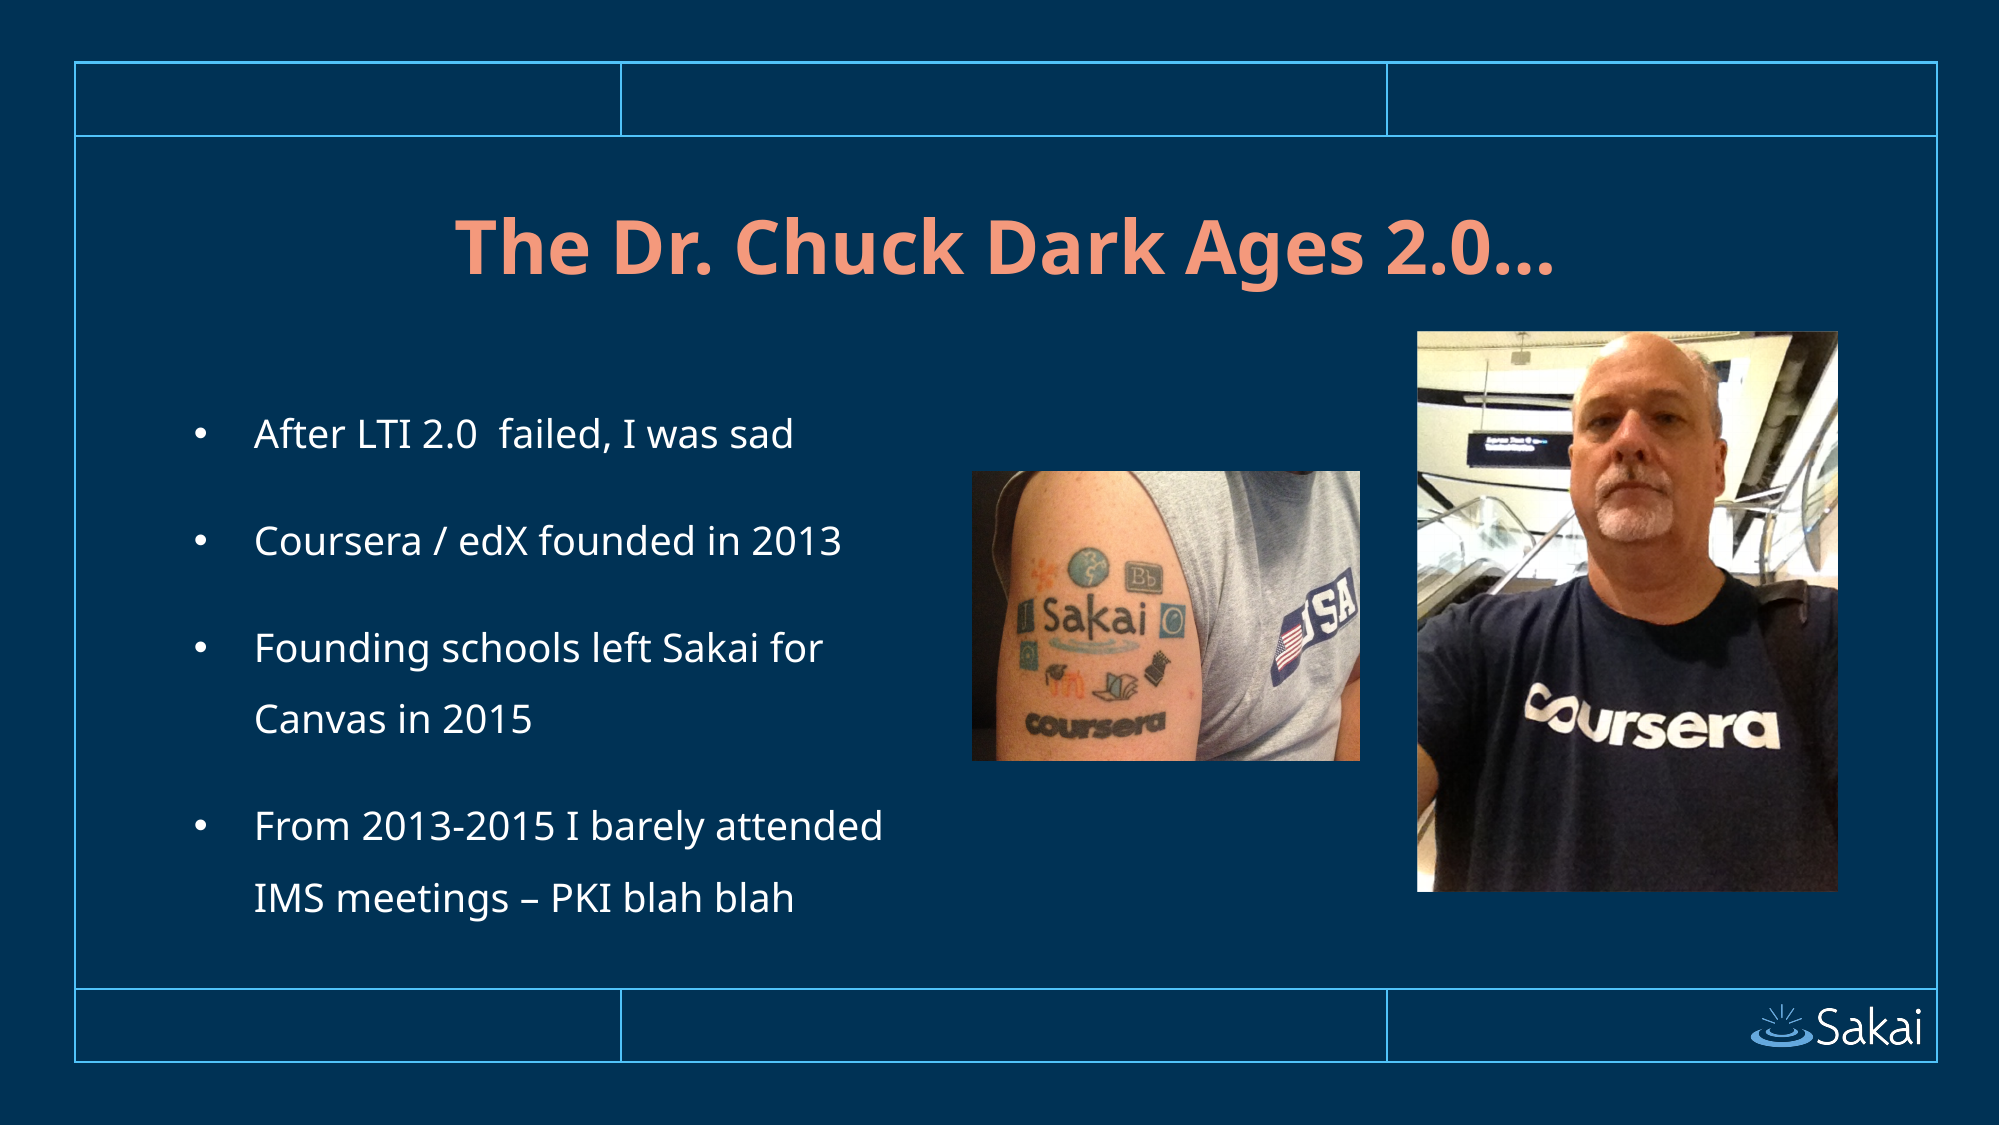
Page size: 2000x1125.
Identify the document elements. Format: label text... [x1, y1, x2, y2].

picture [972, 332, 1908, 892]
title The Dr. Chuck Dark Ages 2.0… [74, 136, 1938, 365]
list After LTI 2.0 failed, I was sad Coursera / edX founded in 2013 Founding schools left Sakai for Canvas in 2015 From 2013-2015 I barely attended IMS meetings – PKI blah blah [161, 378, 924, 938]
picture [1748, 1000, 1923, 1052]
